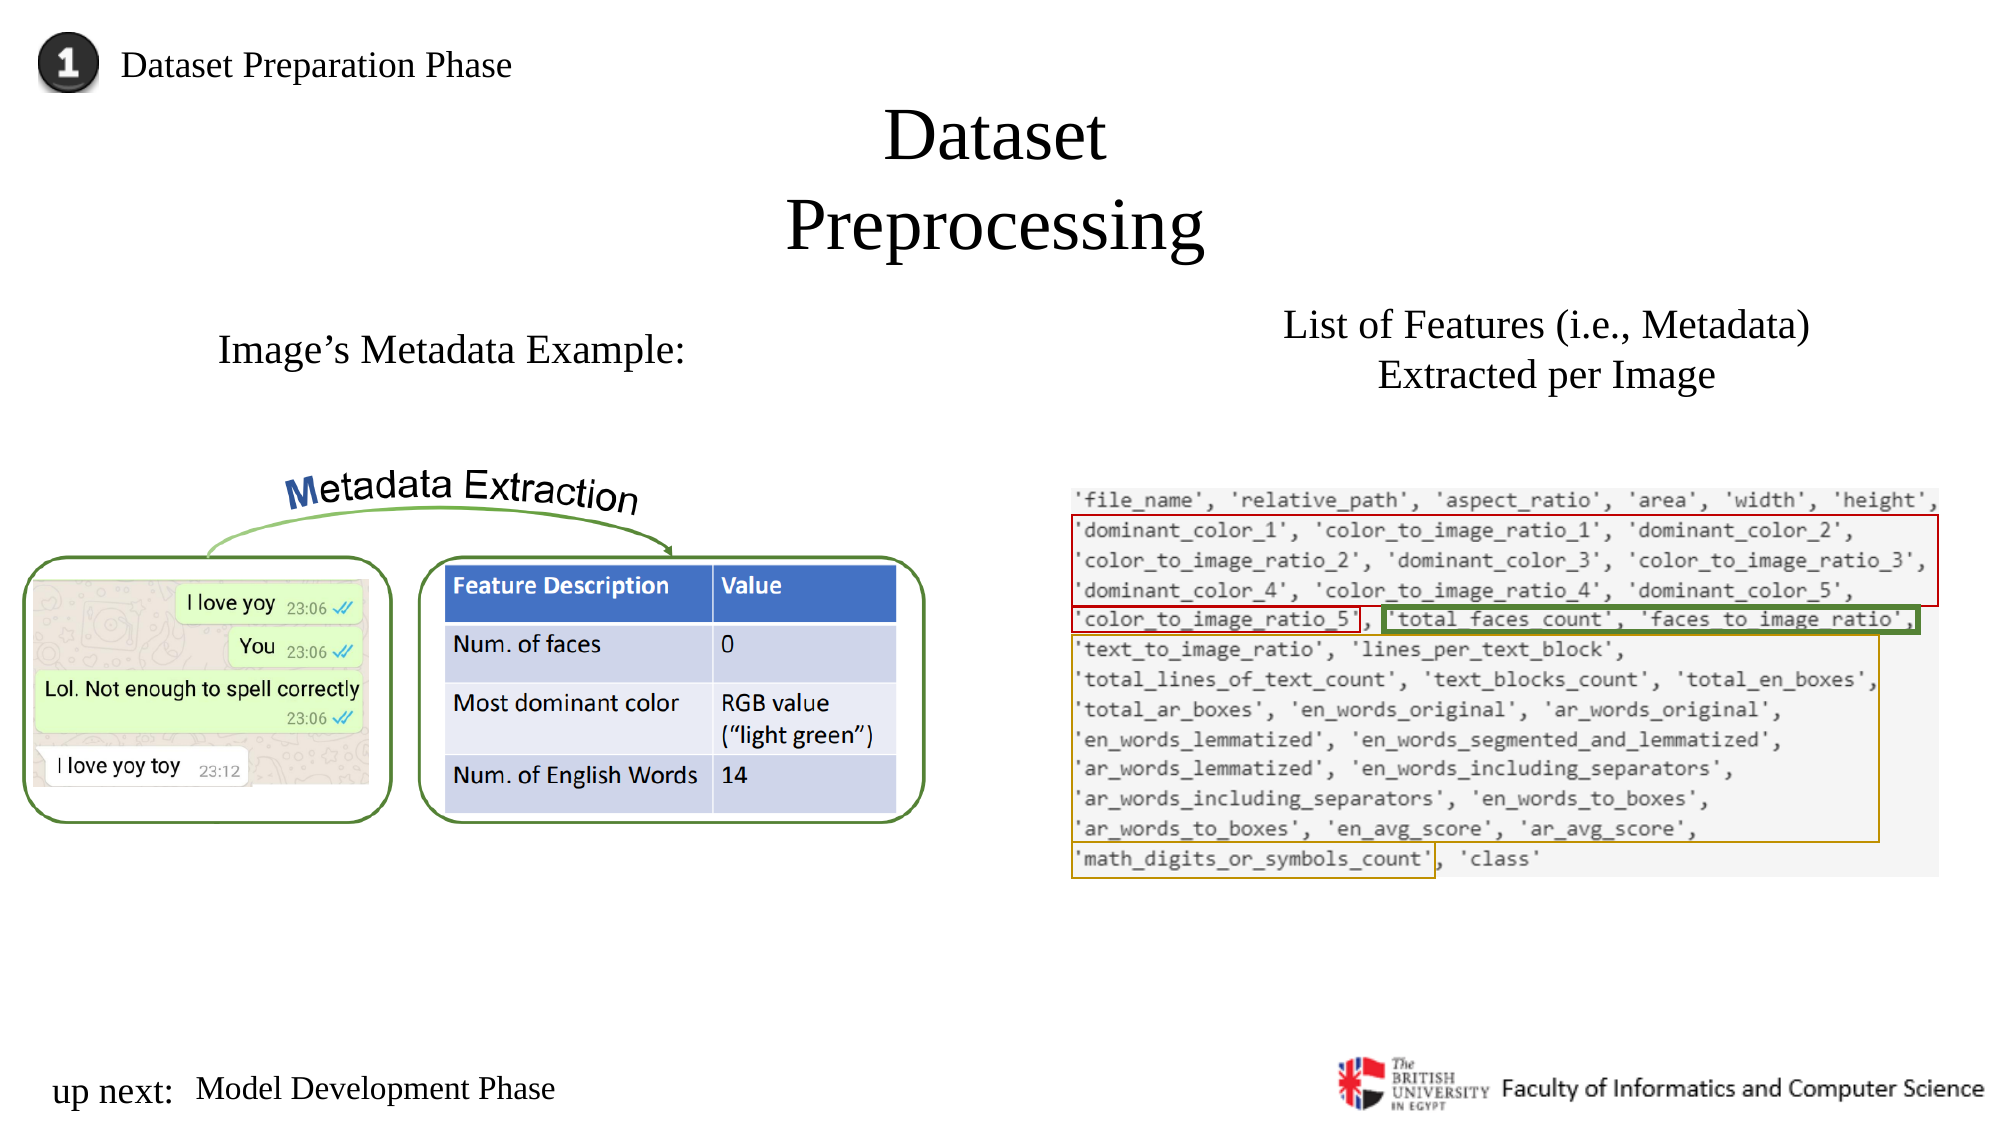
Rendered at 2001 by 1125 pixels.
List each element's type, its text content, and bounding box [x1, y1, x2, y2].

text_box Dataset Preparation Phase [99, 32, 581, 93]
text_box Image’s Metadata Example: [194, 314, 710, 380]
text_box Dataset Preprocessing [737, 77, 1254, 273]
text_box List of Features (i.e., Metadata) Extracted per Image [1258, 289, 1836, 404]
picture [1071, 488, 1939, 877]
picture [38, 32, 99, 93]
text_box up next: [0, 1058, 227, 1119]
picture [19, 470, 928, 825]
picture [1314, 1042, 2000, 1121]
text_box Model Development Phase [139, 1058, 613, 1114]
